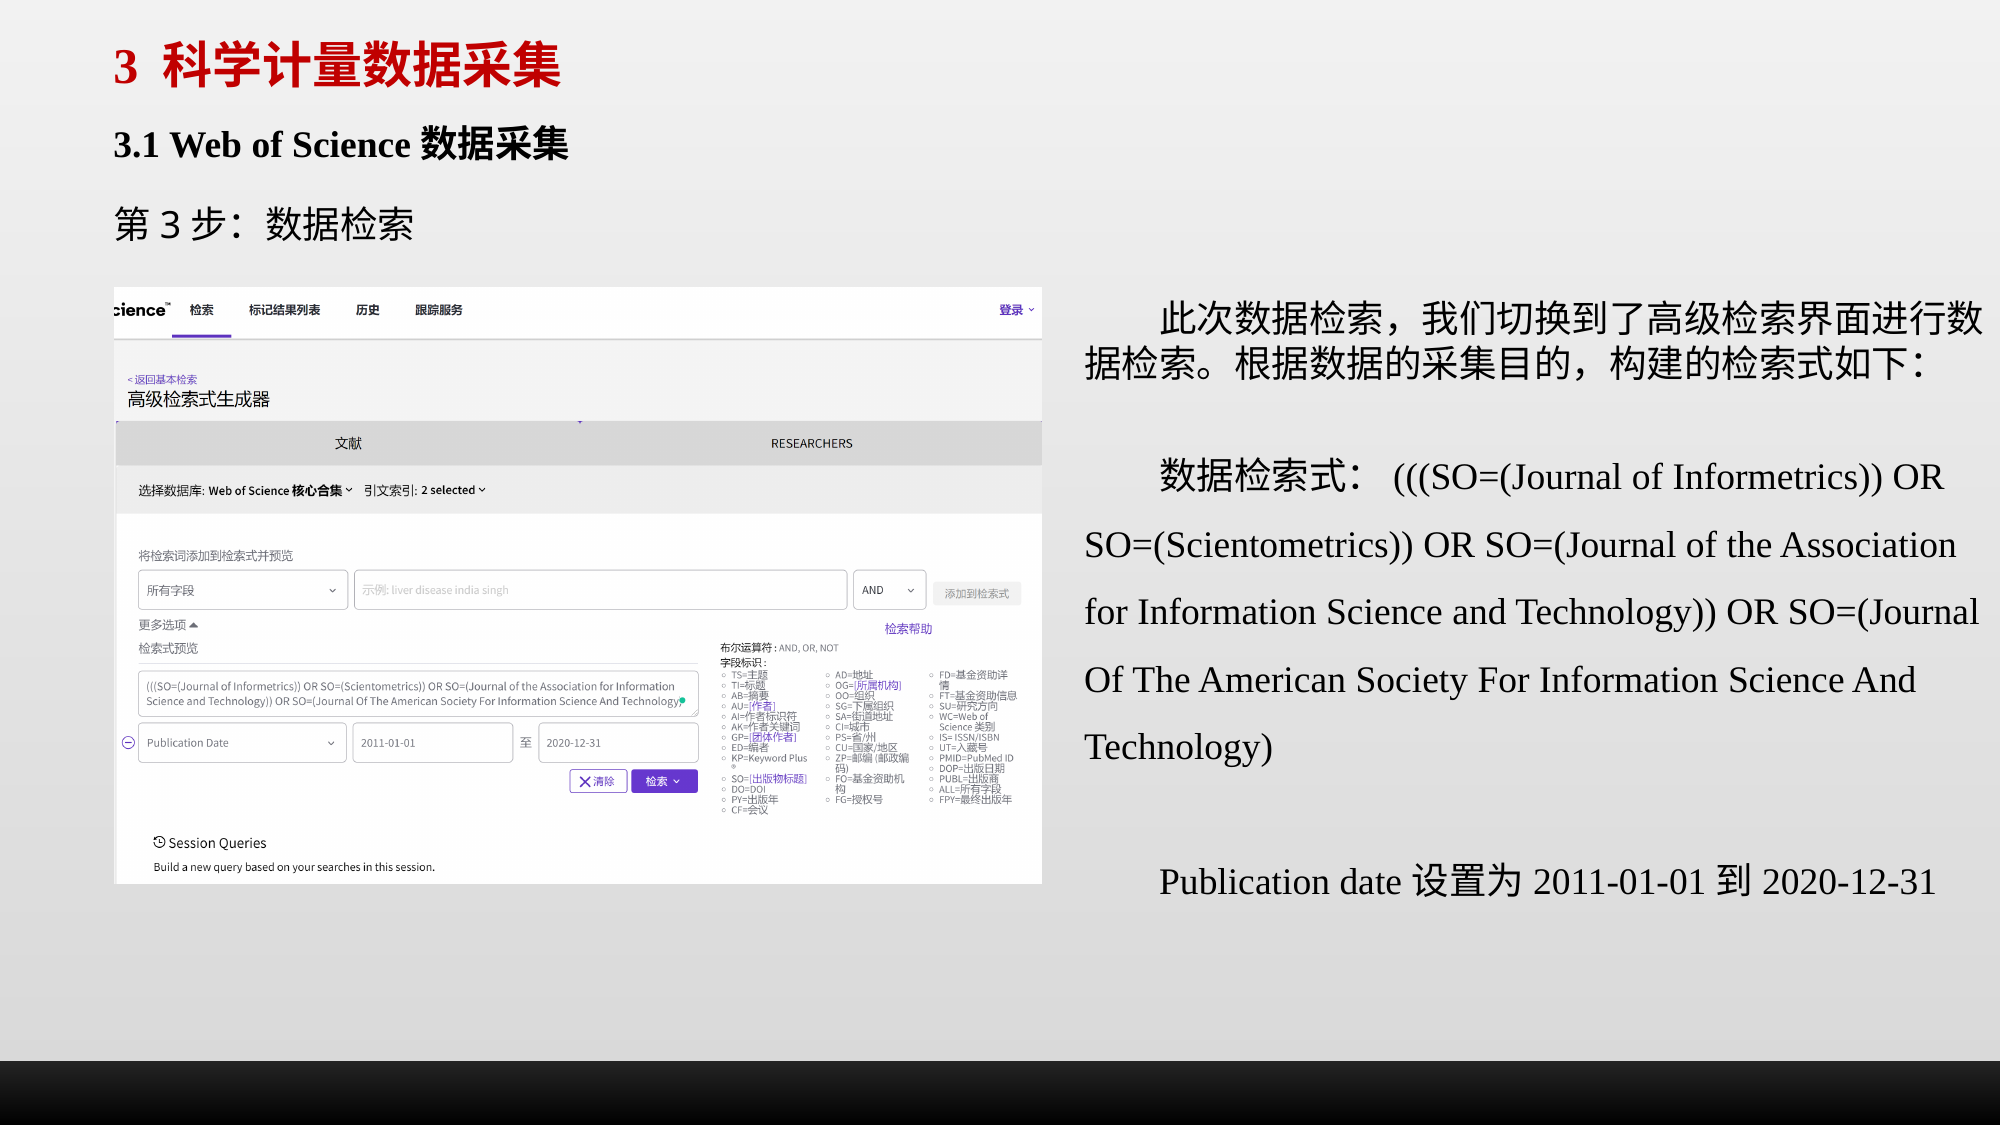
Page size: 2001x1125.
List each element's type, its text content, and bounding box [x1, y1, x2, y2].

text_box 第3步：数据检索 [98, 193, 1099, 254]
picture [114, 287, 1042, 884]
text_box 3 科学计量数据采集 3.1 Web of Science数据采集 [98, 40, 1099, 173]
text_box 此次数据检索，我们切换到了高级检索界面进行数据检索。根据数据的采集目的，构建的检索式如下： 数据检索式：(((SO=(Journal of Informetrics)) OR SO=(Scientometrics)) OR SO=(Journal of the Association for Information Science and Technology)) OR SO=(Journal Of The American Society For Information Science And Technology) Publication date设置为2011-01-01到2020-12-31 [1069, 287, 2000, 910]
